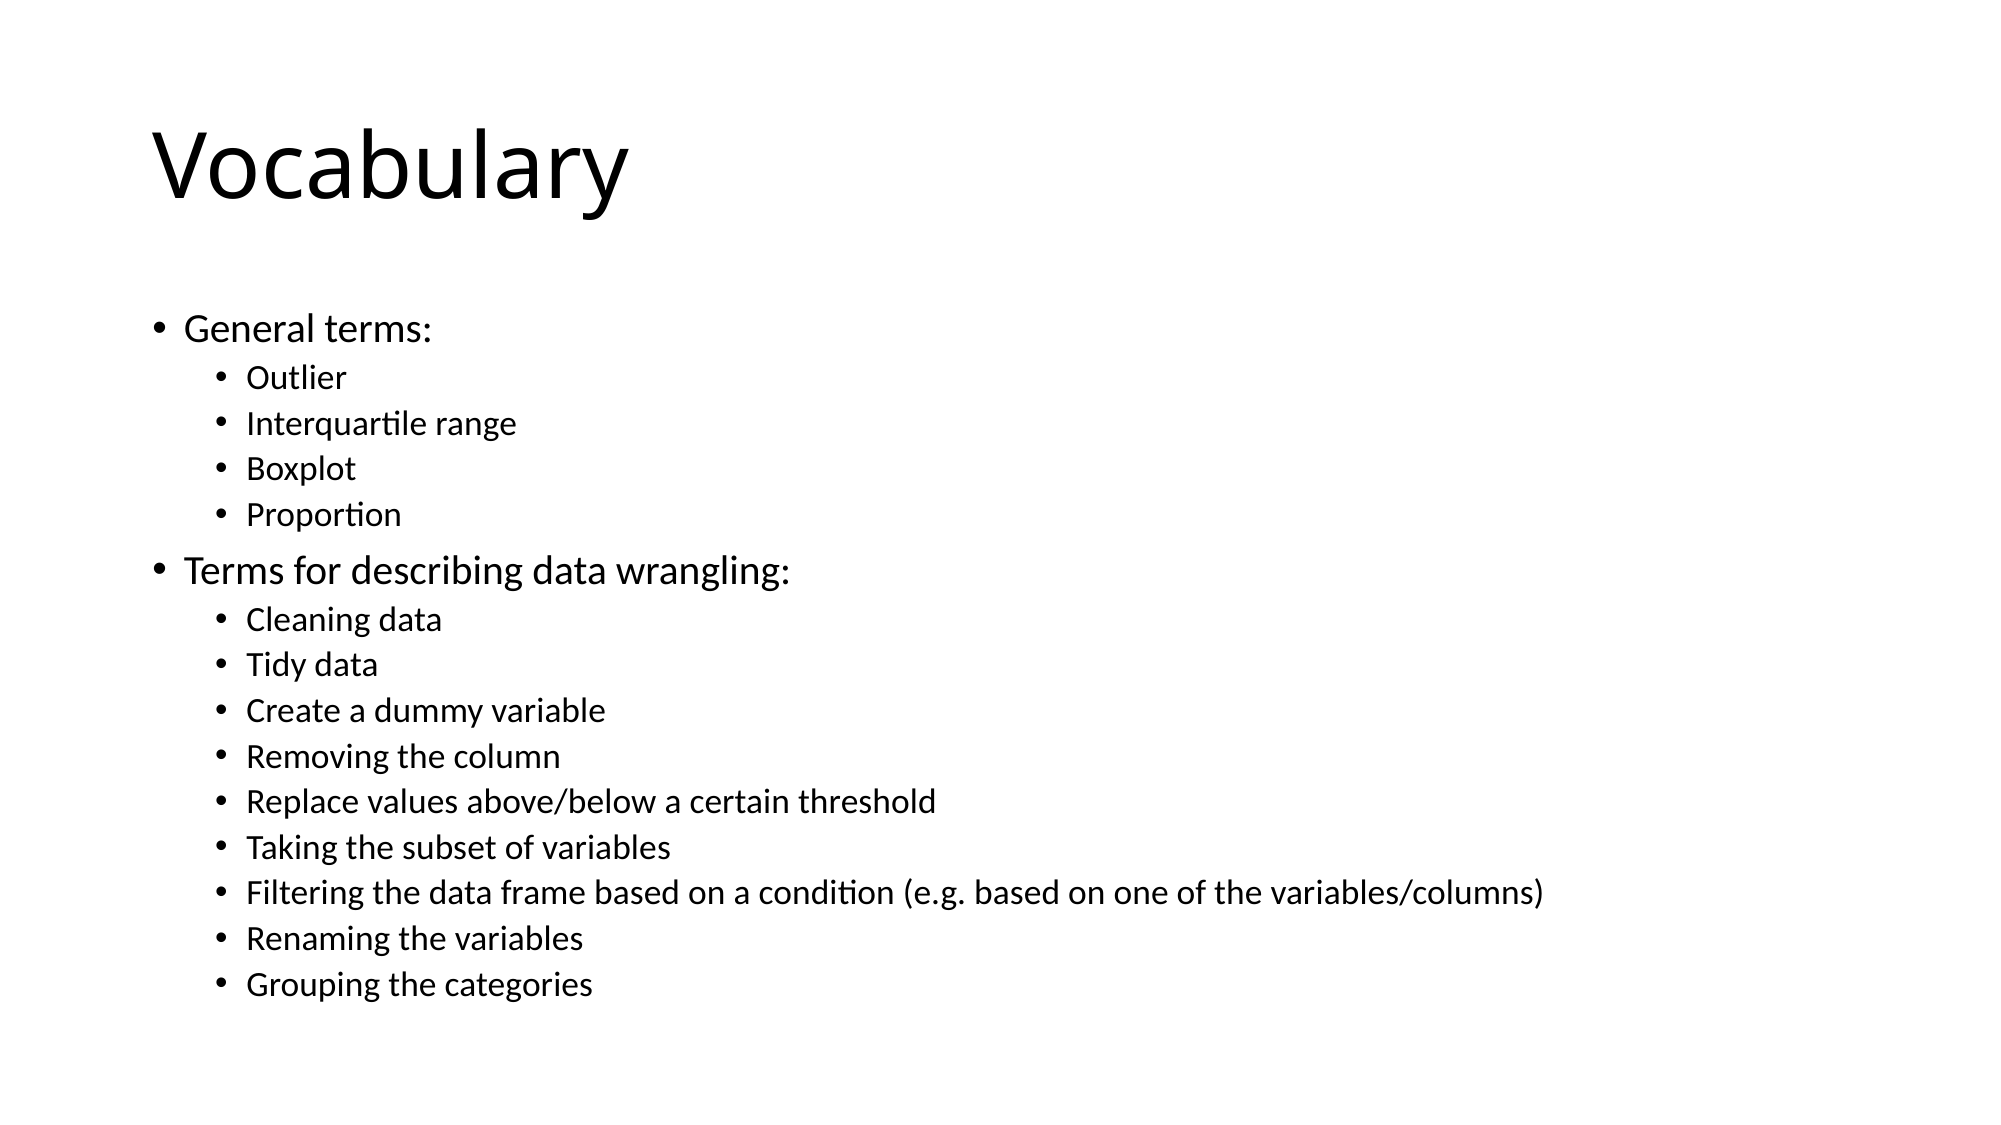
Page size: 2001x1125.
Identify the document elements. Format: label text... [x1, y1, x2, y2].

list General terms: Outlier Interquartile range Boxplot Proportion Terms for describing data wrangling: Cleaning data Tidy data Create a dummy variable Removing the column Replace values above/below a certain threshold Taking the subset of variables Filtering the data frame based on a condition (e.g. based on one of the variables/columns) Renaming the variables Grouping the categories [137, 299, 1863, 1014]
title Vocabulary [137, 59, 1863, 278]
